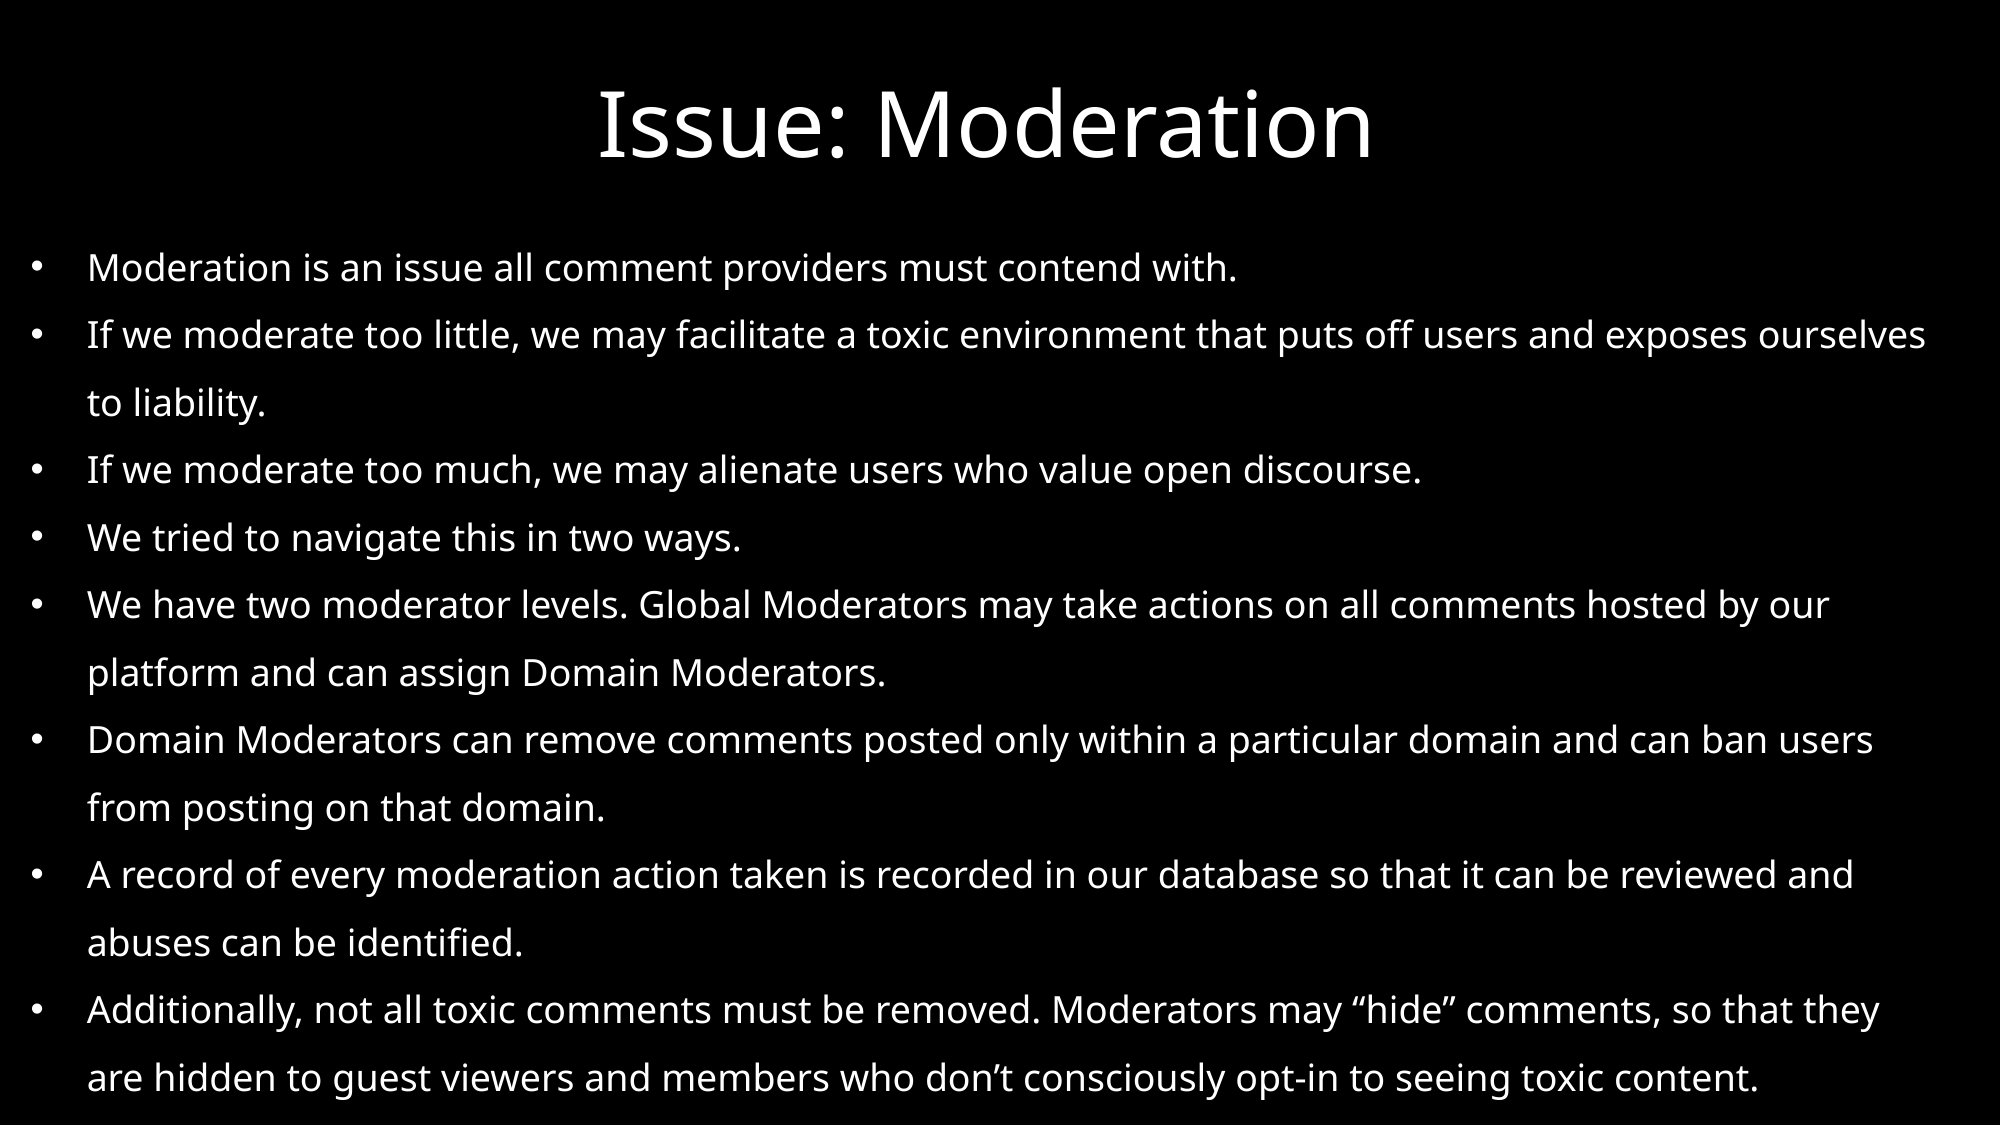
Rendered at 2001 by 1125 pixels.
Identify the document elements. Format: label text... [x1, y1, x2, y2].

text_box Moderation is an issue all comment providers must contend with. If we moderate too little, we may facilitate a toxic environment that puts off users and exposes ourselves to liability. If we moderate too much, we may alienate users who value open discourse. We tried to navigate this in two ways. We have two moderator levels. Global Moderators may take actions on all comments hosted by our platform and can assign Domain Moderators. Domain Moderators can remove comments posted only within a particular domain and can ban users from posting on that domain. A record of every moderation action taken is recorded in our database so that it can be reviewed and abuses can be identified. Additionally, not all toxic comments must be removed. Moderators may “hide” comments, so that they are hidden to guest viewers and members who don’t consciously opt-in to seeing toxic content. [15, 213, 1950, 1125]
text_box Issue: Moderation [97, 58, 1878, 184]
